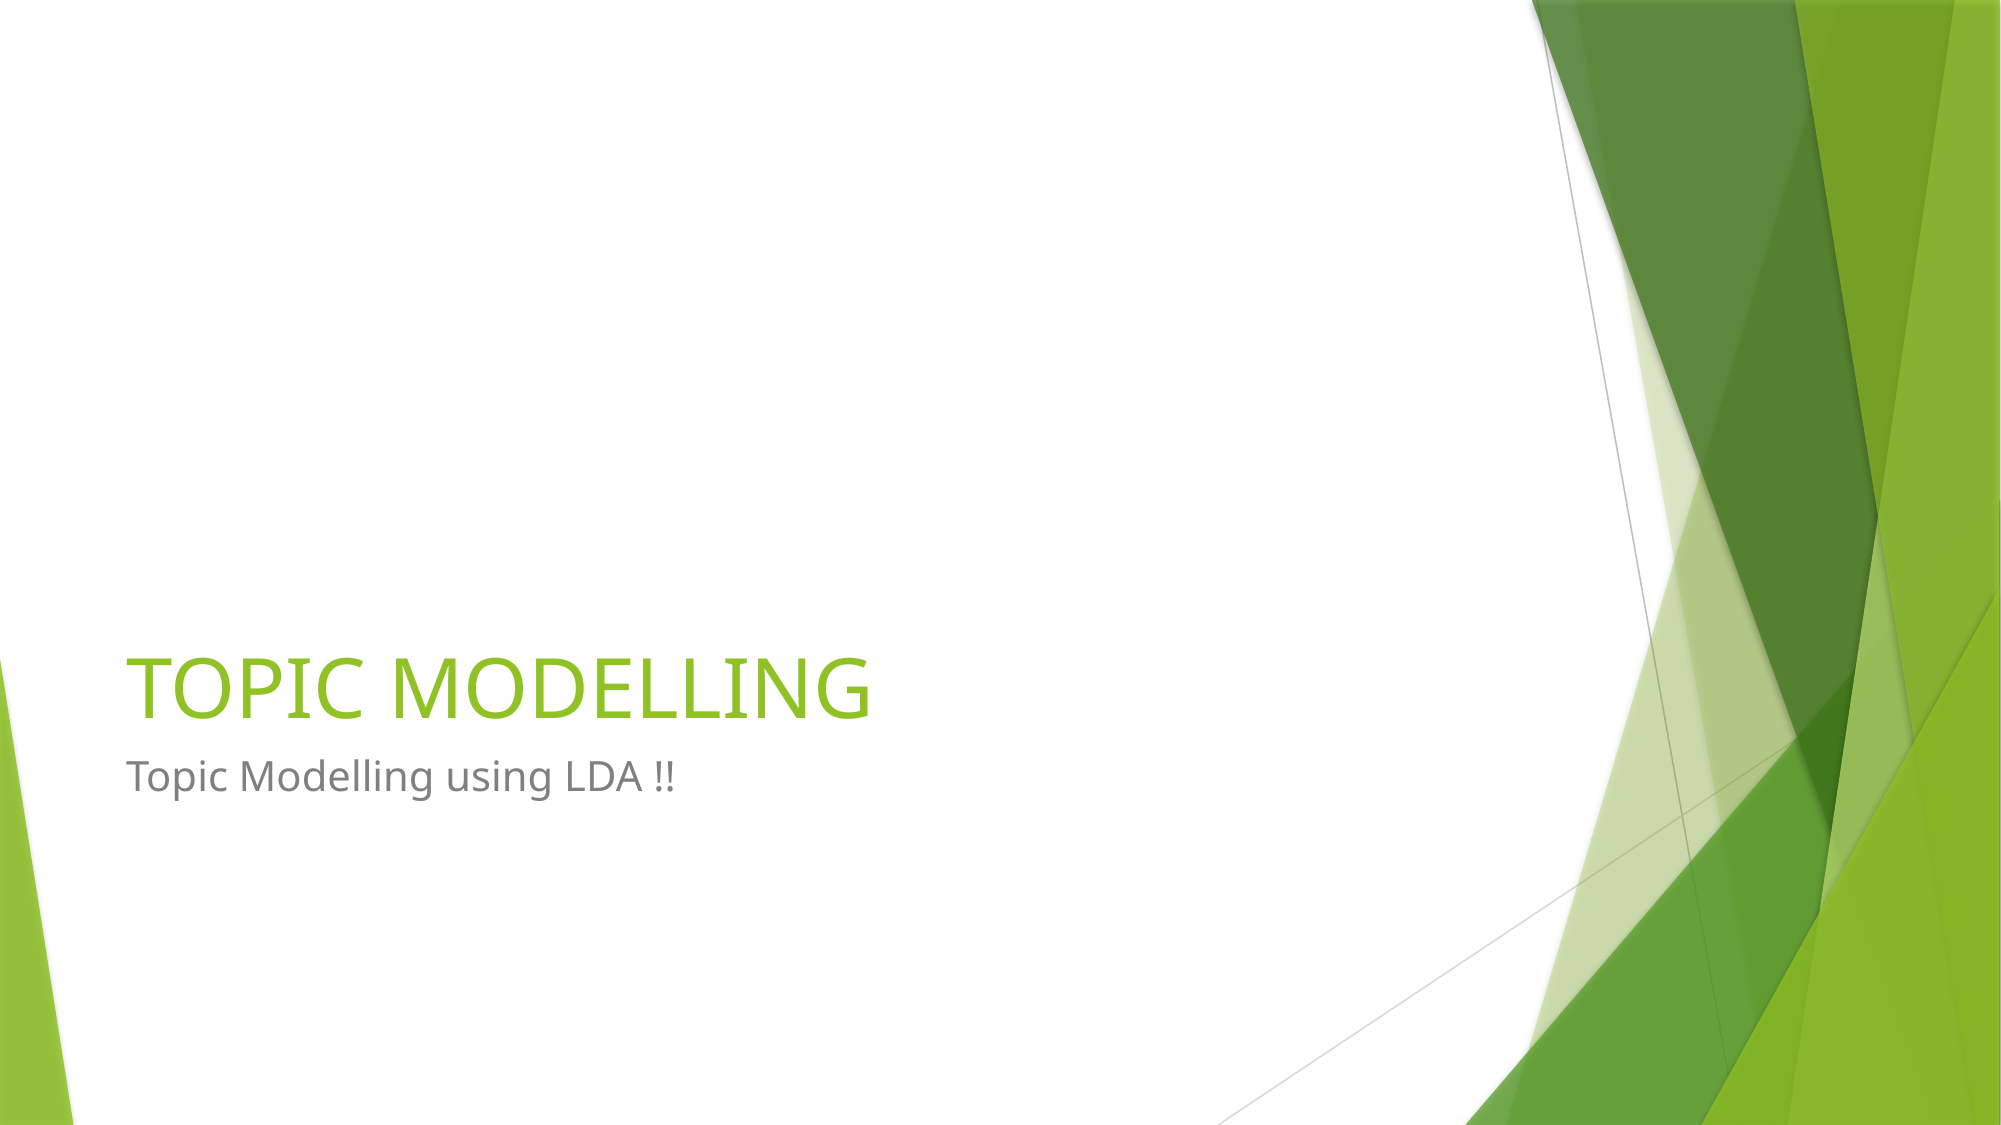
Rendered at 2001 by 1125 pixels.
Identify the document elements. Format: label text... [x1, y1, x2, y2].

title TOPIC MODELLING [111, 443, 1522, 742]
list Topic Modelling using LDA !! [111, 742, 1522, 884]
